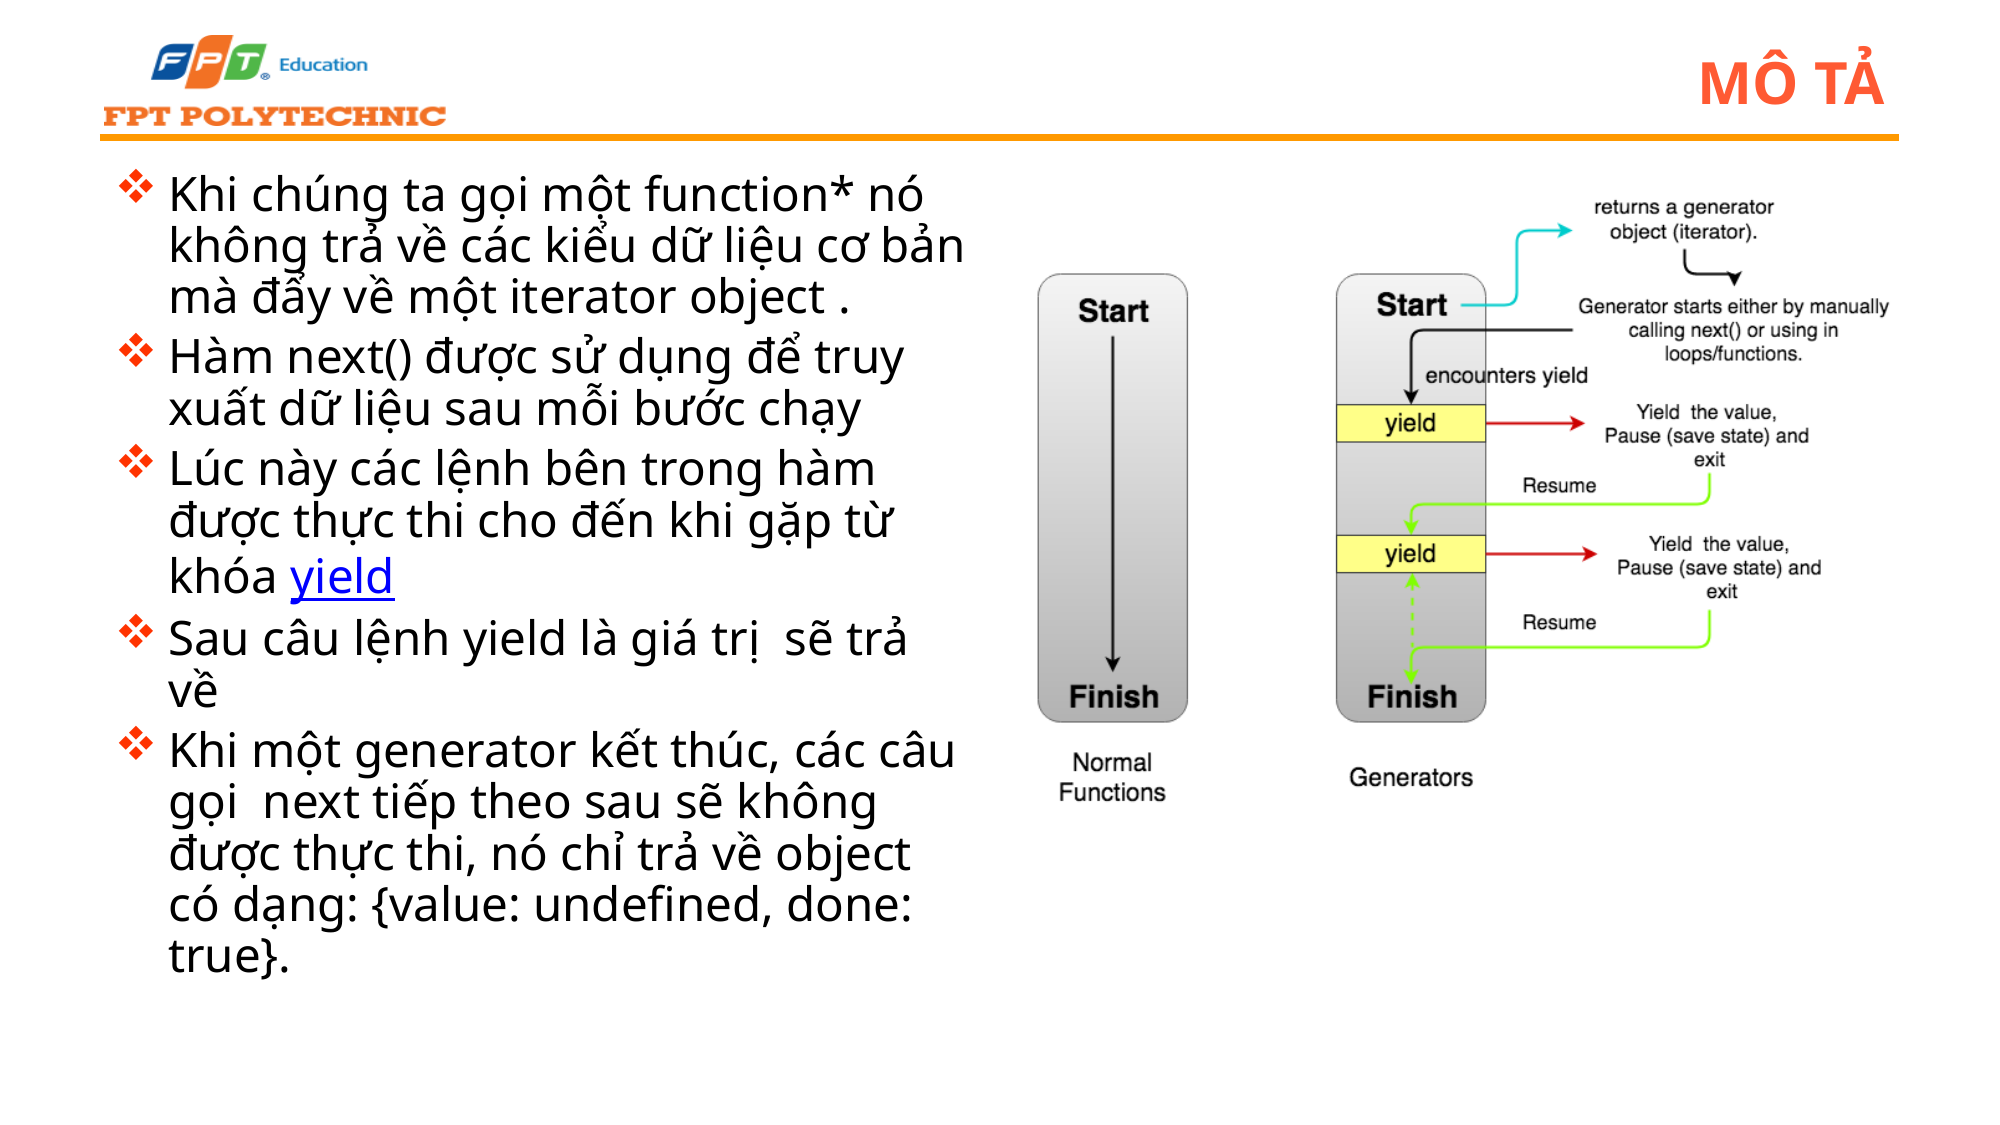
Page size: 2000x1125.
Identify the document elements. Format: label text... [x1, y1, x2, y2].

list Khi chúng ta gọi một function* nó không trả về các kiểu dữ liệu cơ bản mà đẩy về một iterator object . Hàm next() được sử dụng để truy xuất dữ liệu sau mỗi bước chạy Lúc này các lệnh bên trong hàm được thực thi cho đến khi gặp từ khóa yield Sau câu lệnh yield là giá trị sẽ trả về Khi một generator kết thúc, các câu gọi next tiếp theo sau sẽ không được thực thi, nó chỉ trả về object có dạng: {value: undefined, done: true}. [99, 162, 984, 1005]
picture [988, 174, 1934, 872]
picture [104, 35, 450, 126]
title Mô tả [449, 45, 1900, 126]
